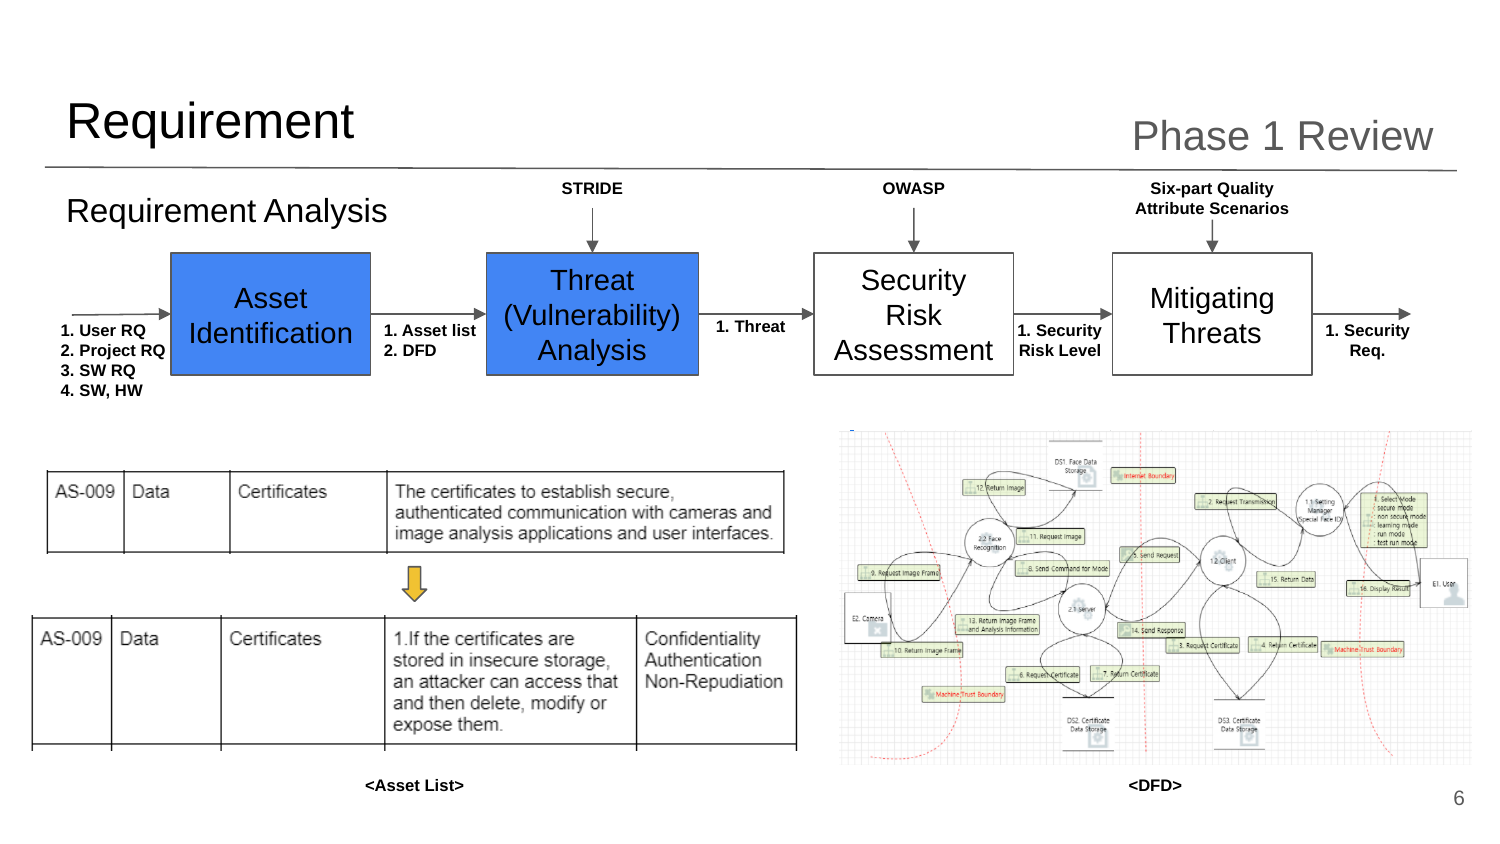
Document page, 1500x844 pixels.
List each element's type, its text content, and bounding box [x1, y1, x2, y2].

text_box Six-part Quality Attribute Scenarios [1112, 175, 1313, 220]
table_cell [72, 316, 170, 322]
text_box STRIDE [542, 167, 642, 208]
text_box Security Risk Assessment [814, 252, 1014, 376]
text_box Phase 1 Review [861, 94, 1449, 175]
text_box OWASP [864, 175, 964, 208]
text_box Requirement Analysis [51, 174, 431, 245]
picture [838, 430, 1472, 766]
text_box Mitigating Threats [1112, 252, 1312, 376]
text_box 1. User RQ 2. Project RQ 3. SW RQ 4. SW, HW [45, 305, 206, 416]
picture [42, 469, 787, 555]
text_box 1. Security Risk Level [1002, 305, 1118, 376]
title Requirement [51, 72, 1449, 167]
picture [28, 615, 801, 752]
text_box 1. Security Req. [1305, 305, 1430, 376]
text_box Asset Identification [171, 252, 371, 376]
text_box [402, 566, 427, 602]
text_box 1. Asset list 2. DFD [368, 305, 493, 376]
text_box 1. Threat [700, 305, 817, 346]
text_box <Asset List> [345, 764, 484, 805]
slide_number ‹#› [1389, 764, 1480, 830]
text_box Threat (Vulnerability) Analysis [486, 252, 699, 376]
text_box <DFD> [1097, 773, 1214, 805]
